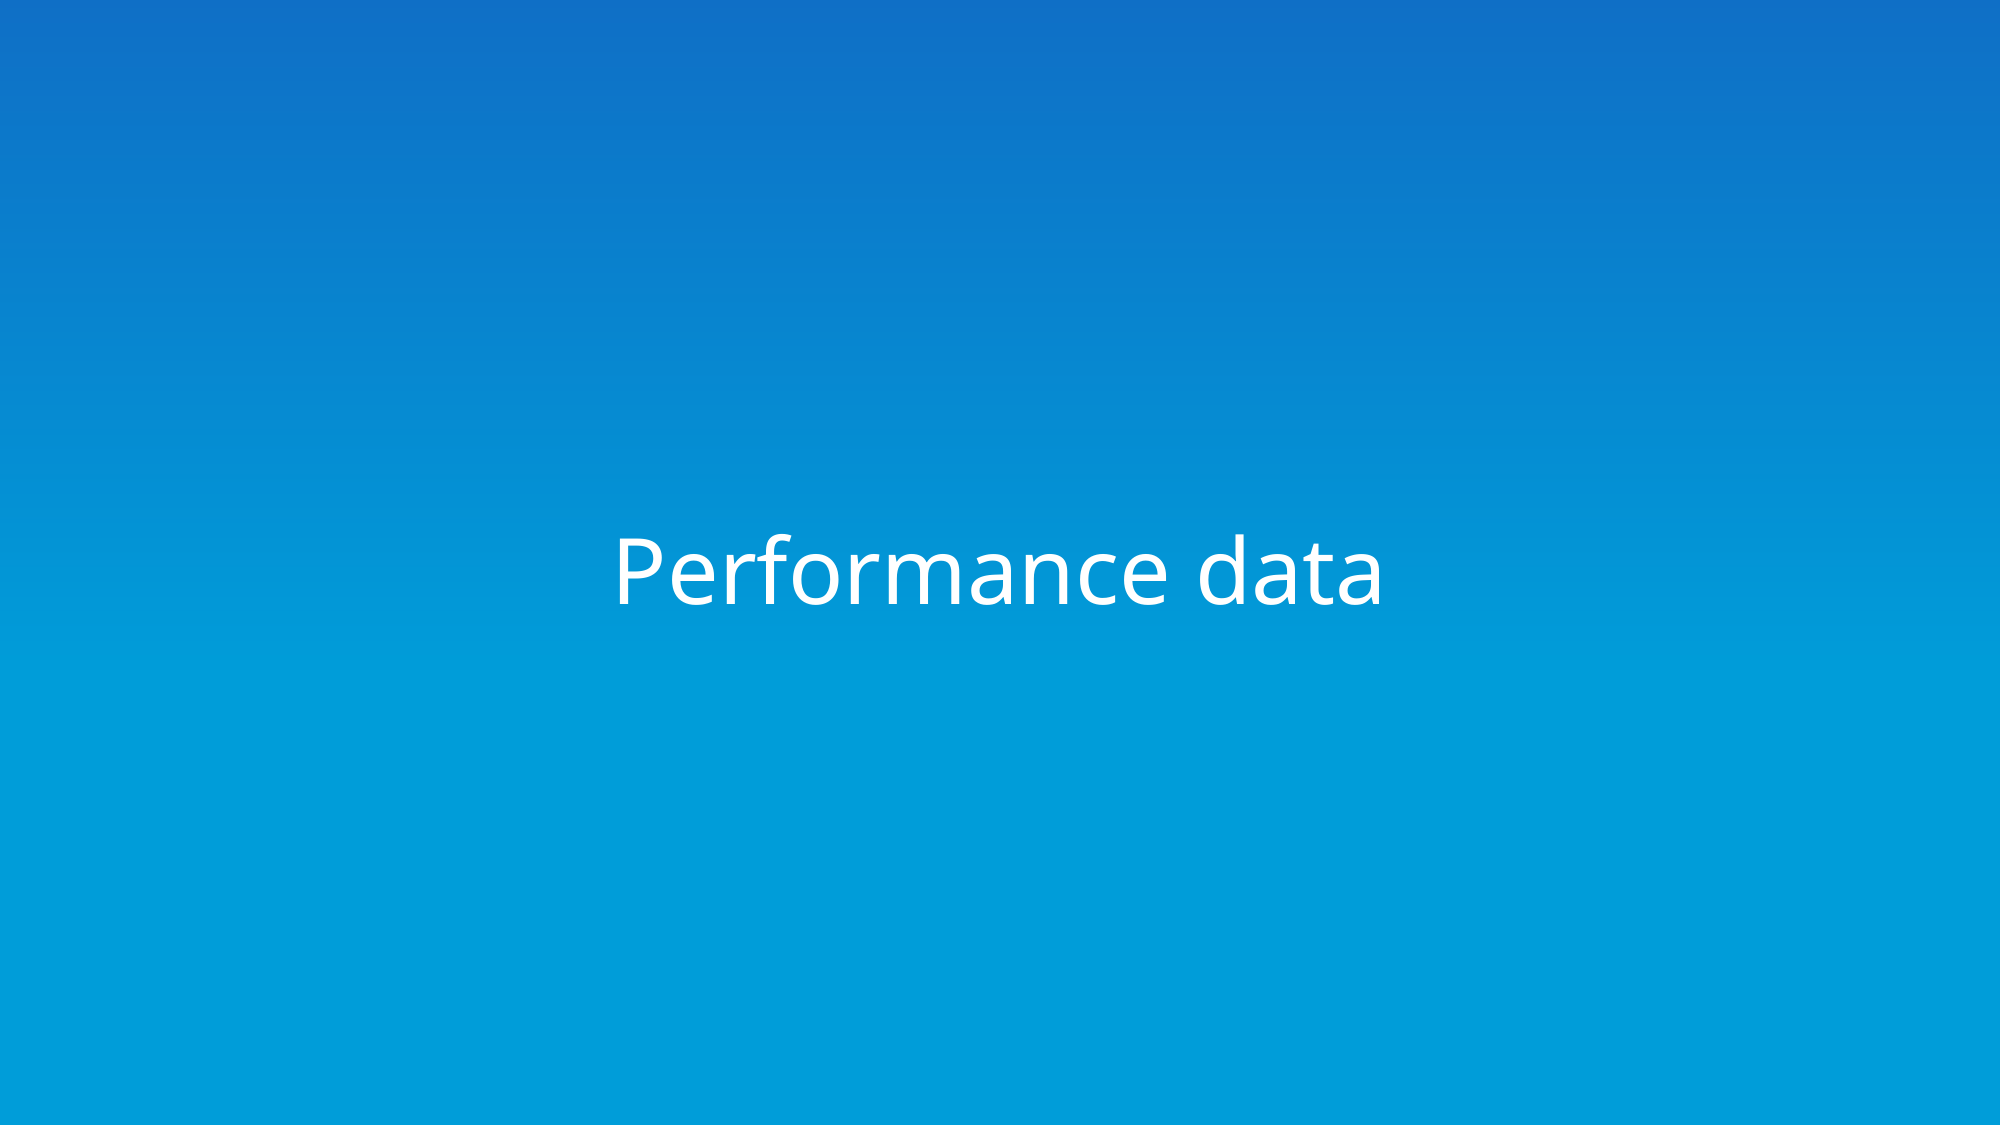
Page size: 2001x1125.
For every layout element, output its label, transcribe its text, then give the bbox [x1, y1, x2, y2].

title Performance data [137, 262, 1863, 630]
